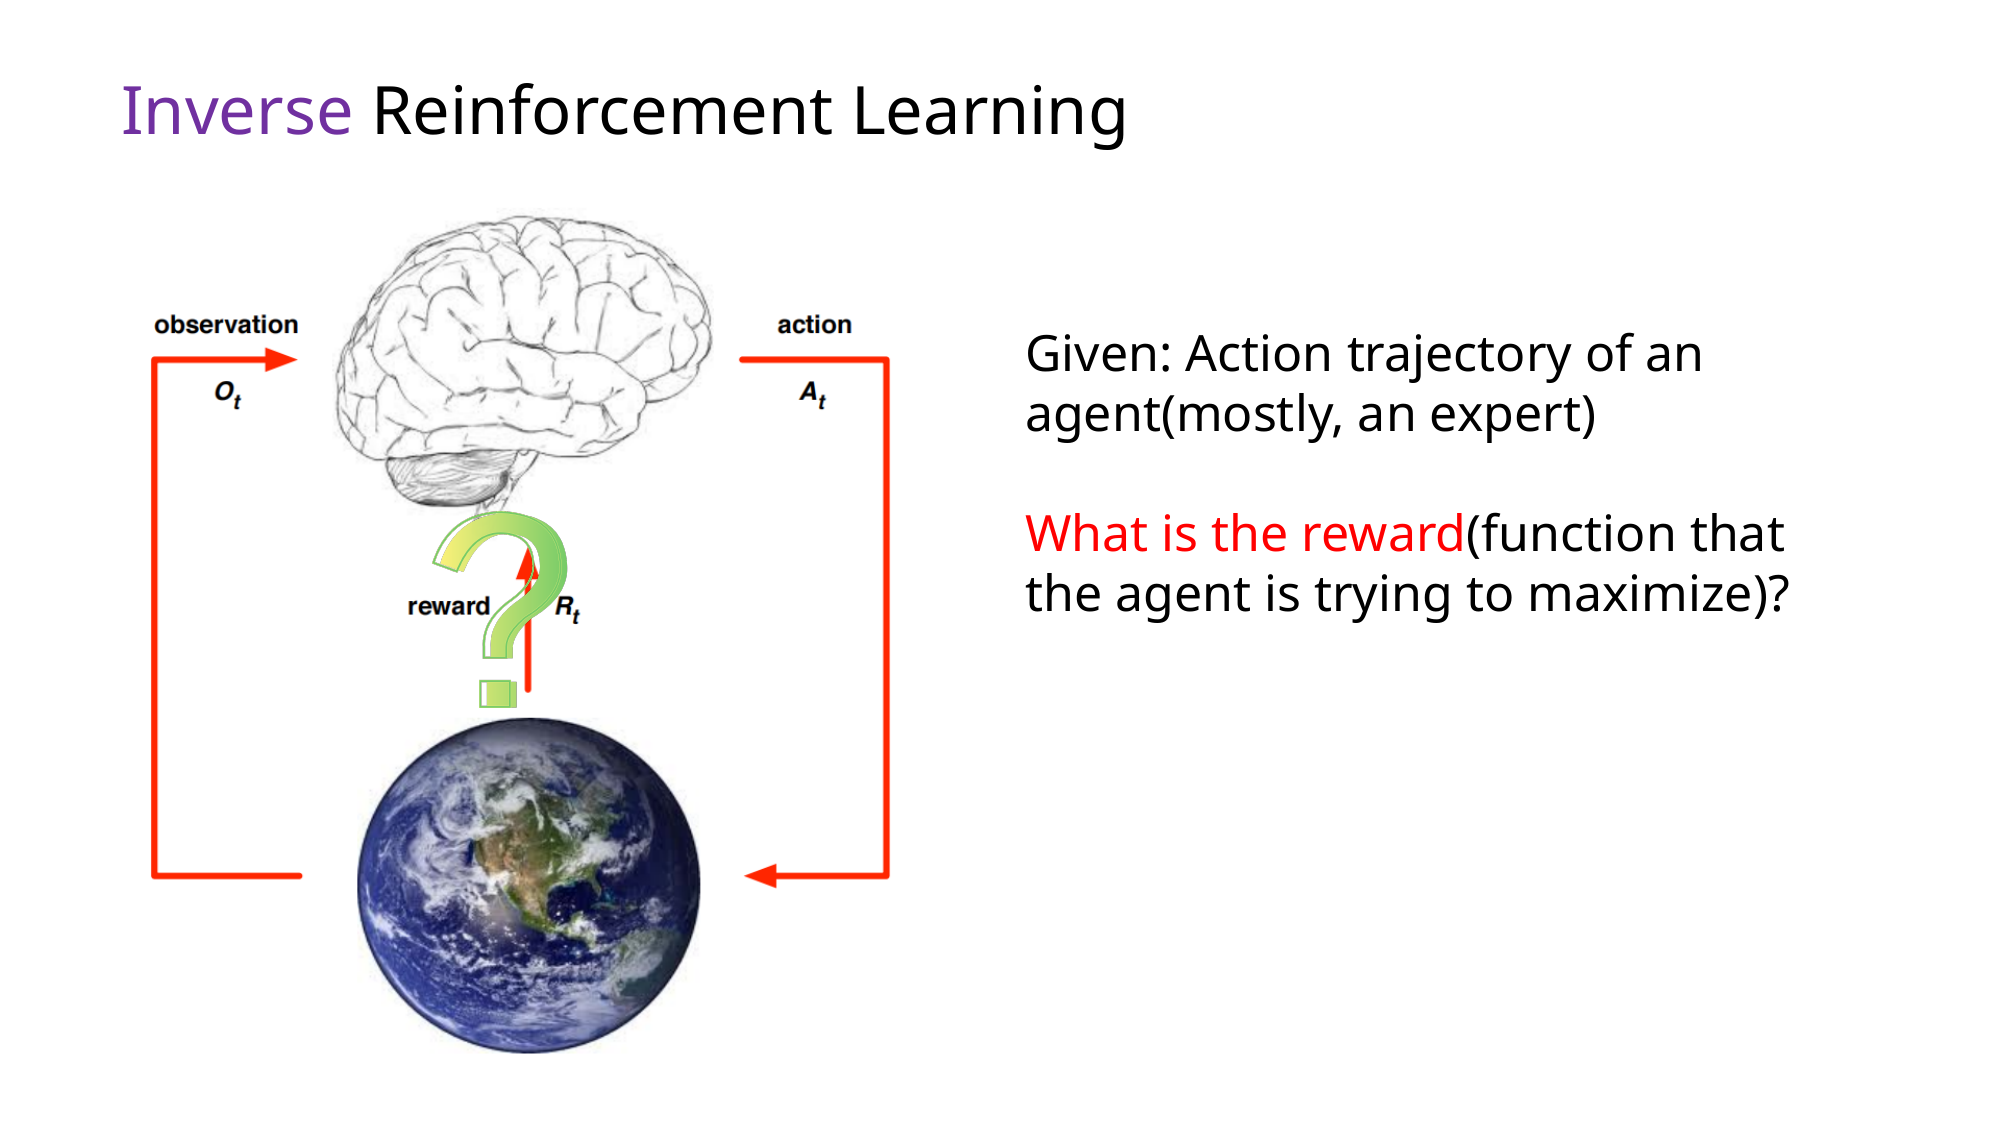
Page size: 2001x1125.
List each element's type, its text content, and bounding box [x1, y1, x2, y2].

text_box Given: Action trajectory of an agent(mostly, an expert) What is the reward(function that the agent is trying to maximize)? [1011, 314, 1870, 630]
title Inverse Reinforcement Learning [106, 42, 1167, 184]
picture [76, 182, 1011, 1090]
